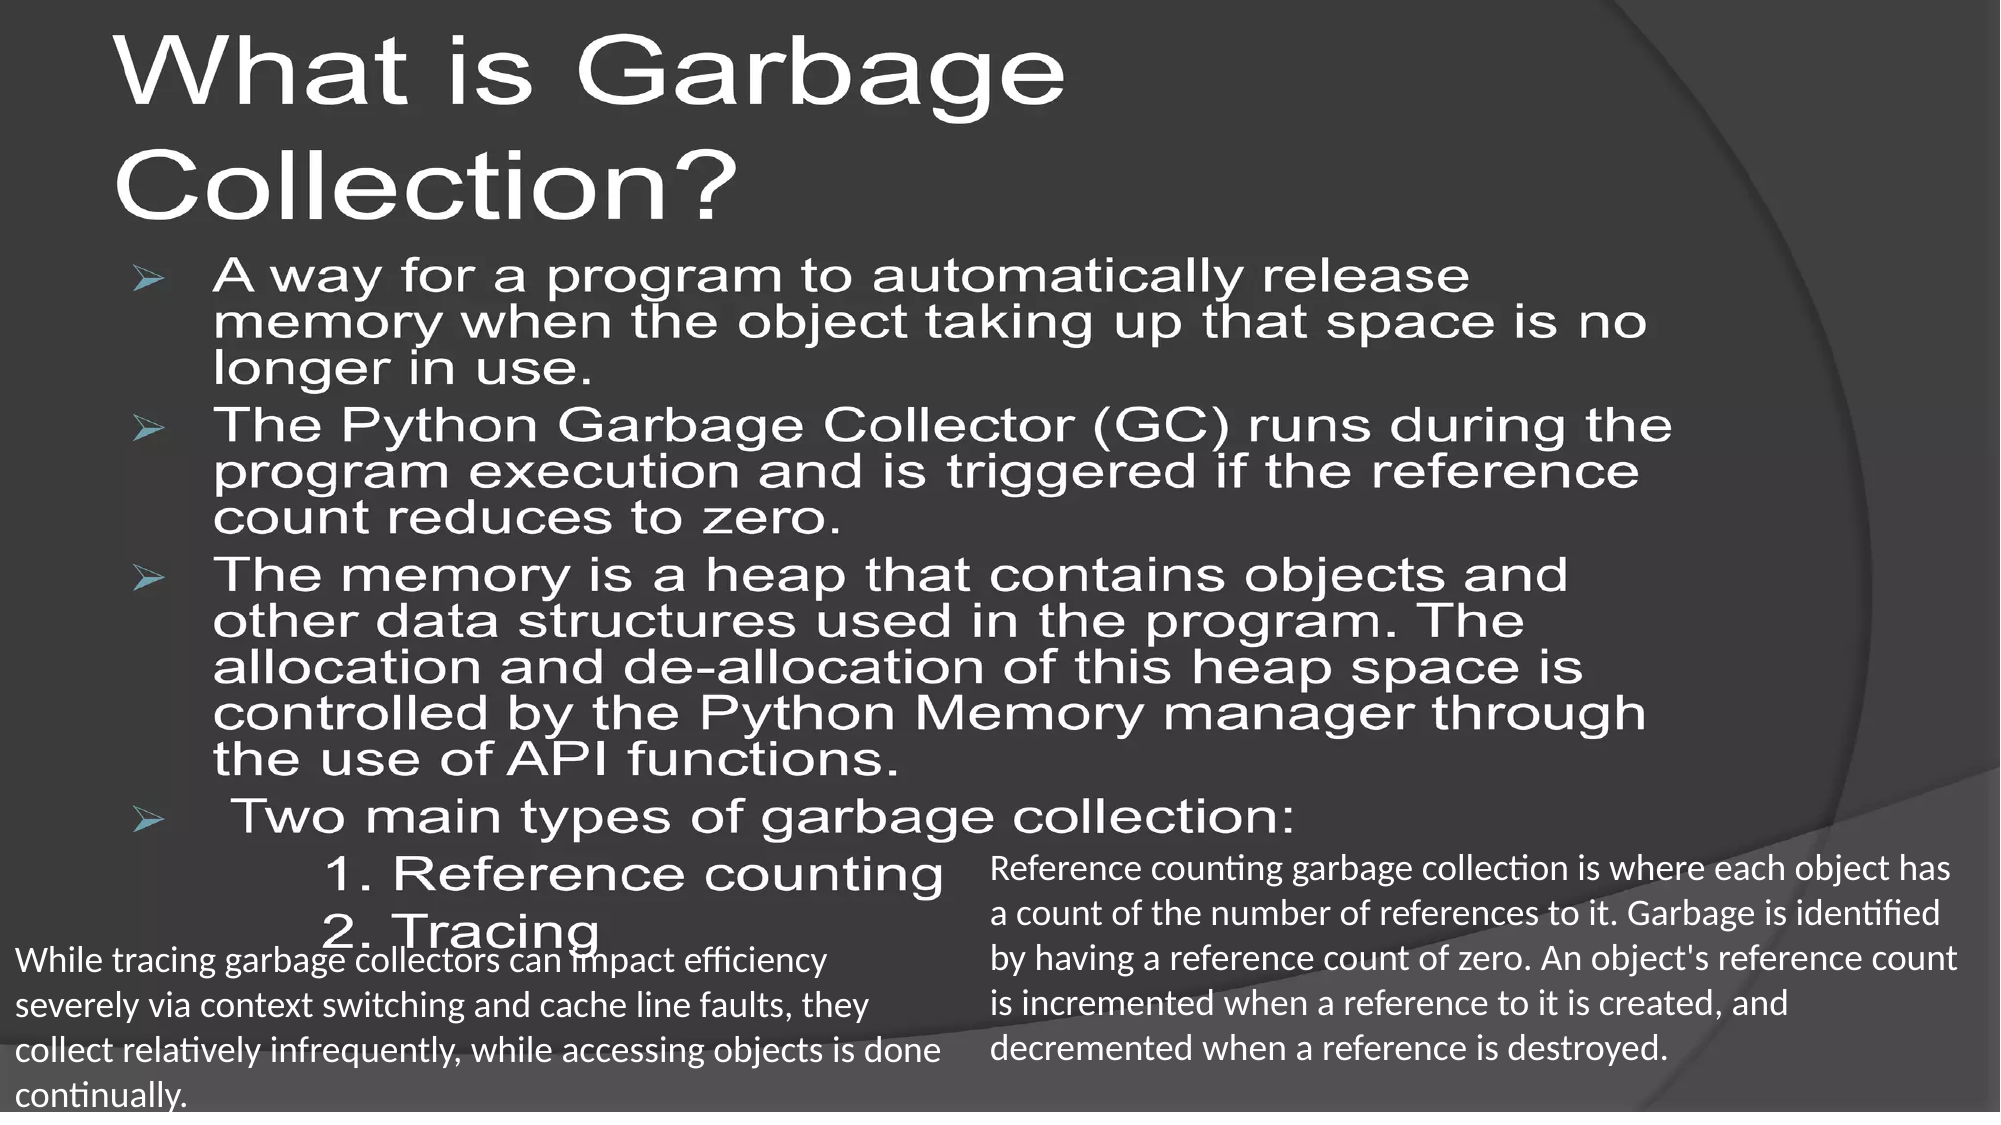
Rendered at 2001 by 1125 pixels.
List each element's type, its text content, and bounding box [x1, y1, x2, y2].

text_box While tracing garbage collectors can impact efficiency severely via context switching and cache line faults, they collect relatively infrequently, while accessing objects is done continually. [0, 1112, 962, 1123]
picture [0, 0, 2000, 1112]
